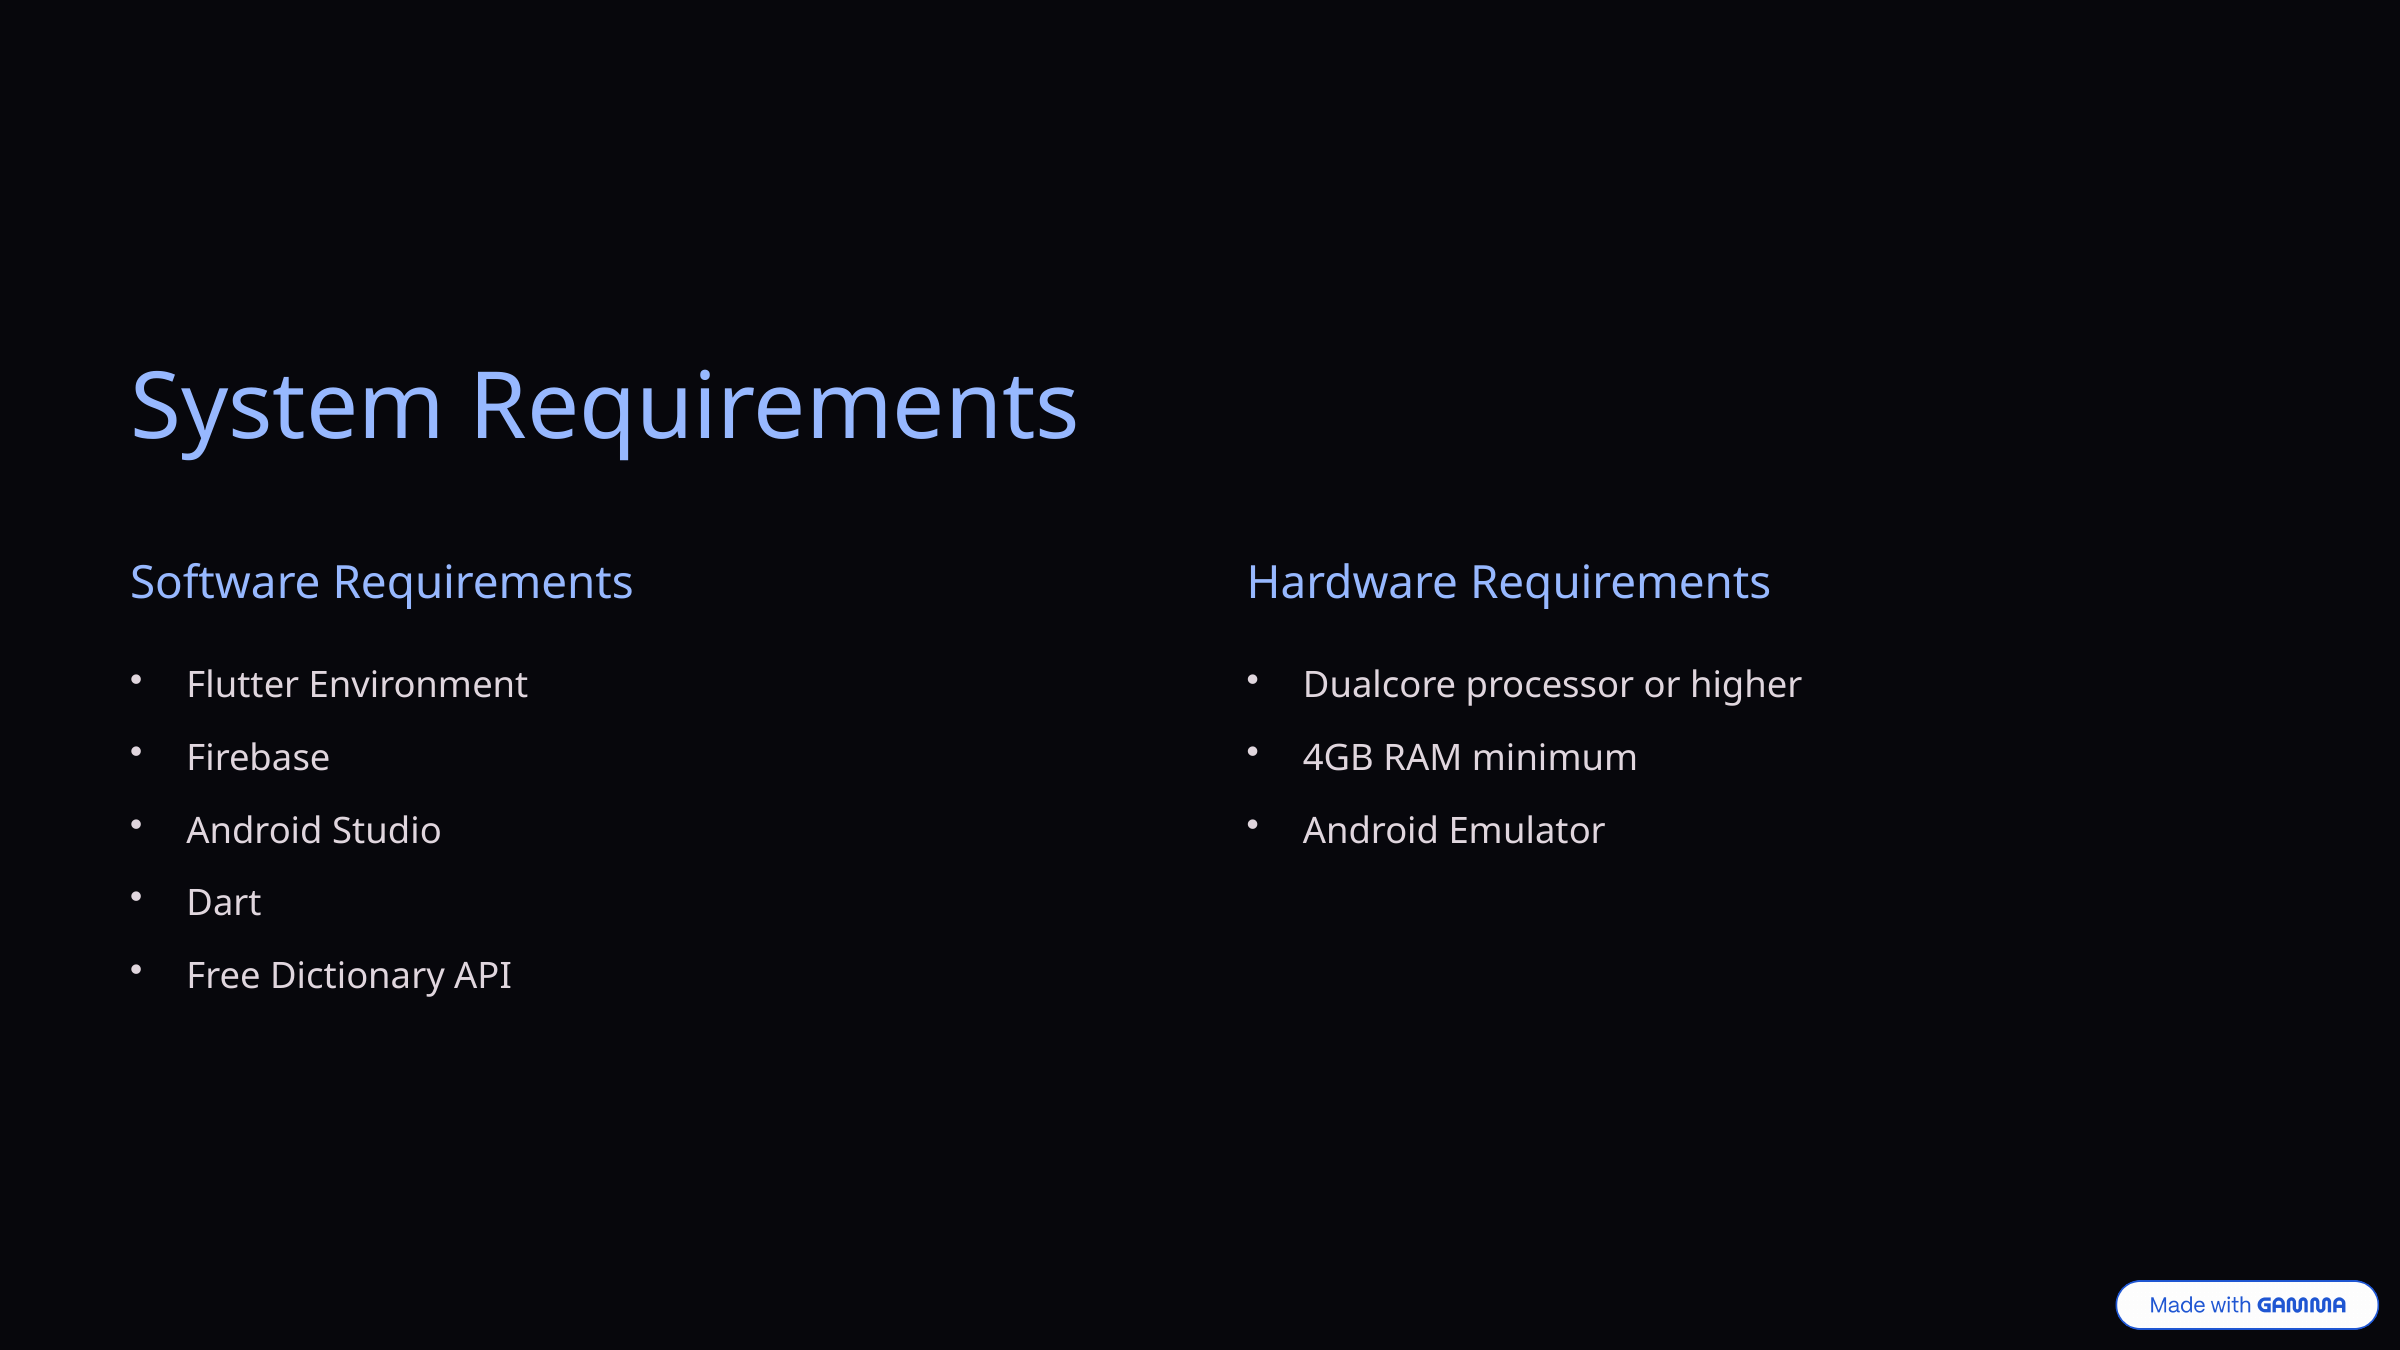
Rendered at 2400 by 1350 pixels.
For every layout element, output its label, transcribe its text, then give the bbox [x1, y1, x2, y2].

text_box 4GB RAM minimum [1246, 718, 2271, 778]
text_box Android Studio [130, 790, 1155, 851]
text_box Firebase [130, 718, 1155, 778]
text_box Android Emulator [1246, 790, 2271, 851]
text_box Flutter Environment [130, 645, 1155, 706]
text_box Free Dictionary API [130, 936, 1155, 996]
text_box System Requirements [130, 341, 1172, 458]
text_box Hardware Requirements [1246, 550, 1822, 609]
text_box Software Requirements [130, 550, 691, 609]
text_box Dualcore processor or higher [1246, 645, 2271, 706]
picture [2106, 1271, 2389, 1339]
text_box Dart [130, 863, 1155, 923]
